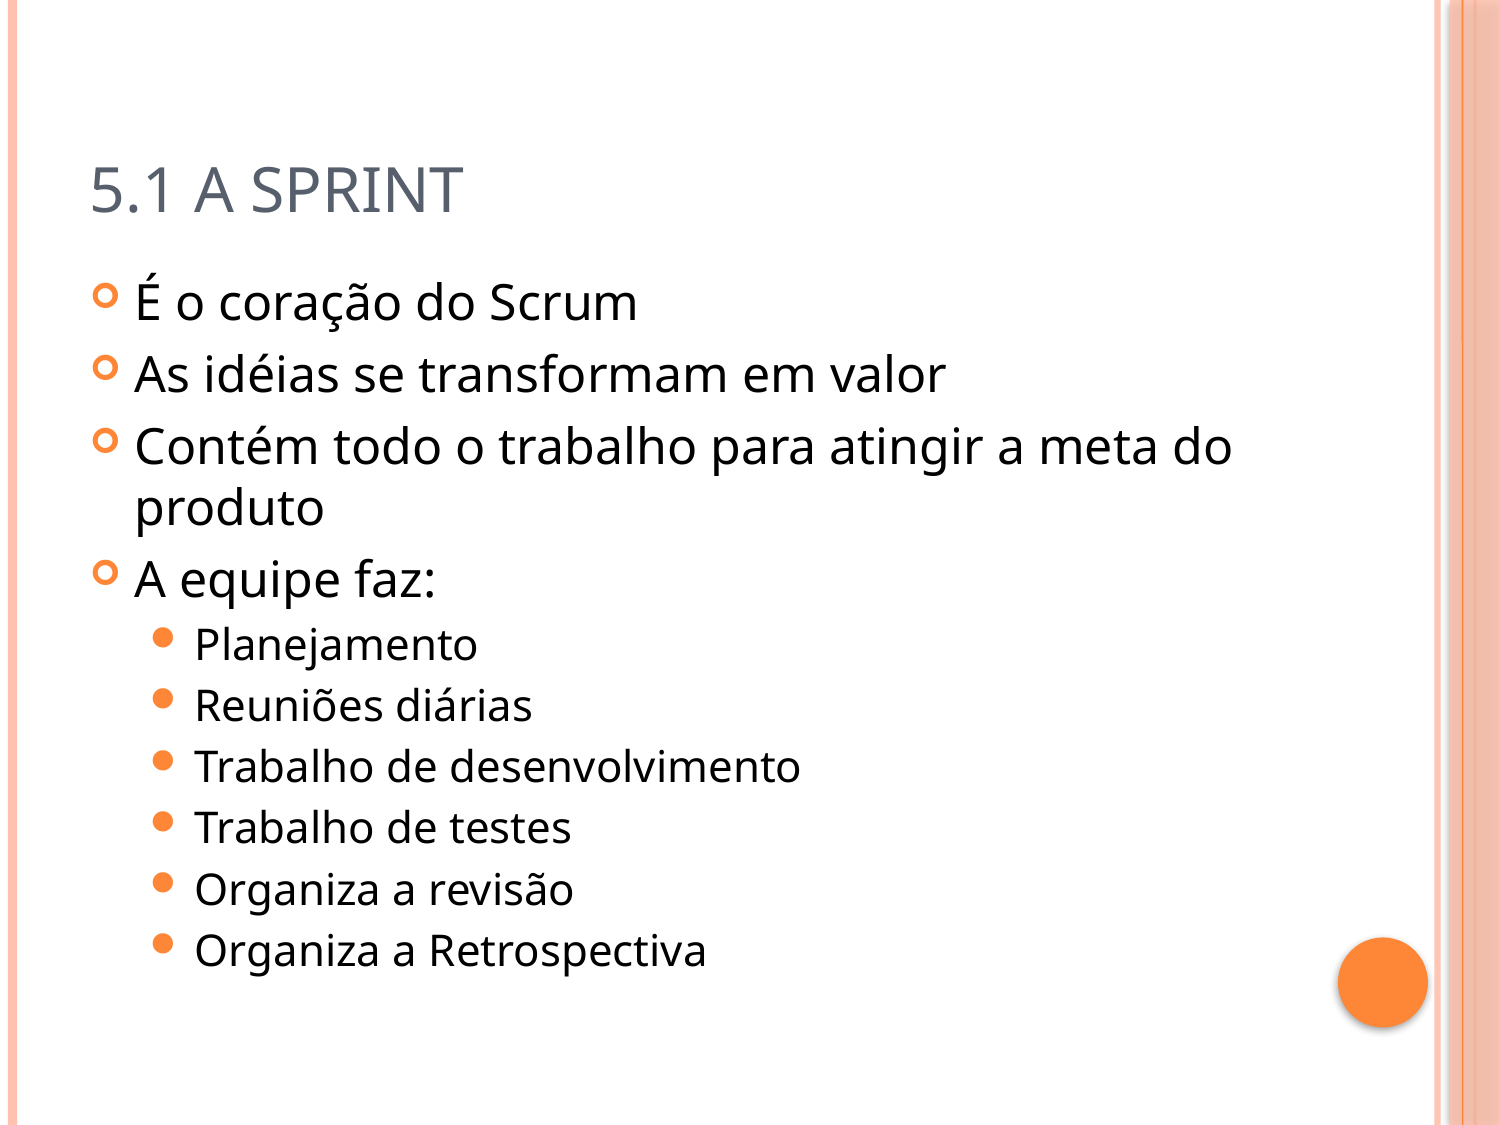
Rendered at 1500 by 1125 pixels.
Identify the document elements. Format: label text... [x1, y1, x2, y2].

list É o coração do Scrum As idéias se transformam em valor Contém todo o trabalho para atingir a meta do produto A equipe faz: Planejamento Reuniões diárias Trabalho de desenvolvimento Trabalho de testes Organiza a revisão Organiza a Retrospectiva [75, 262, 1300, 1062]
title 5.1 A Sprint [75, 45, 1300, 233]
